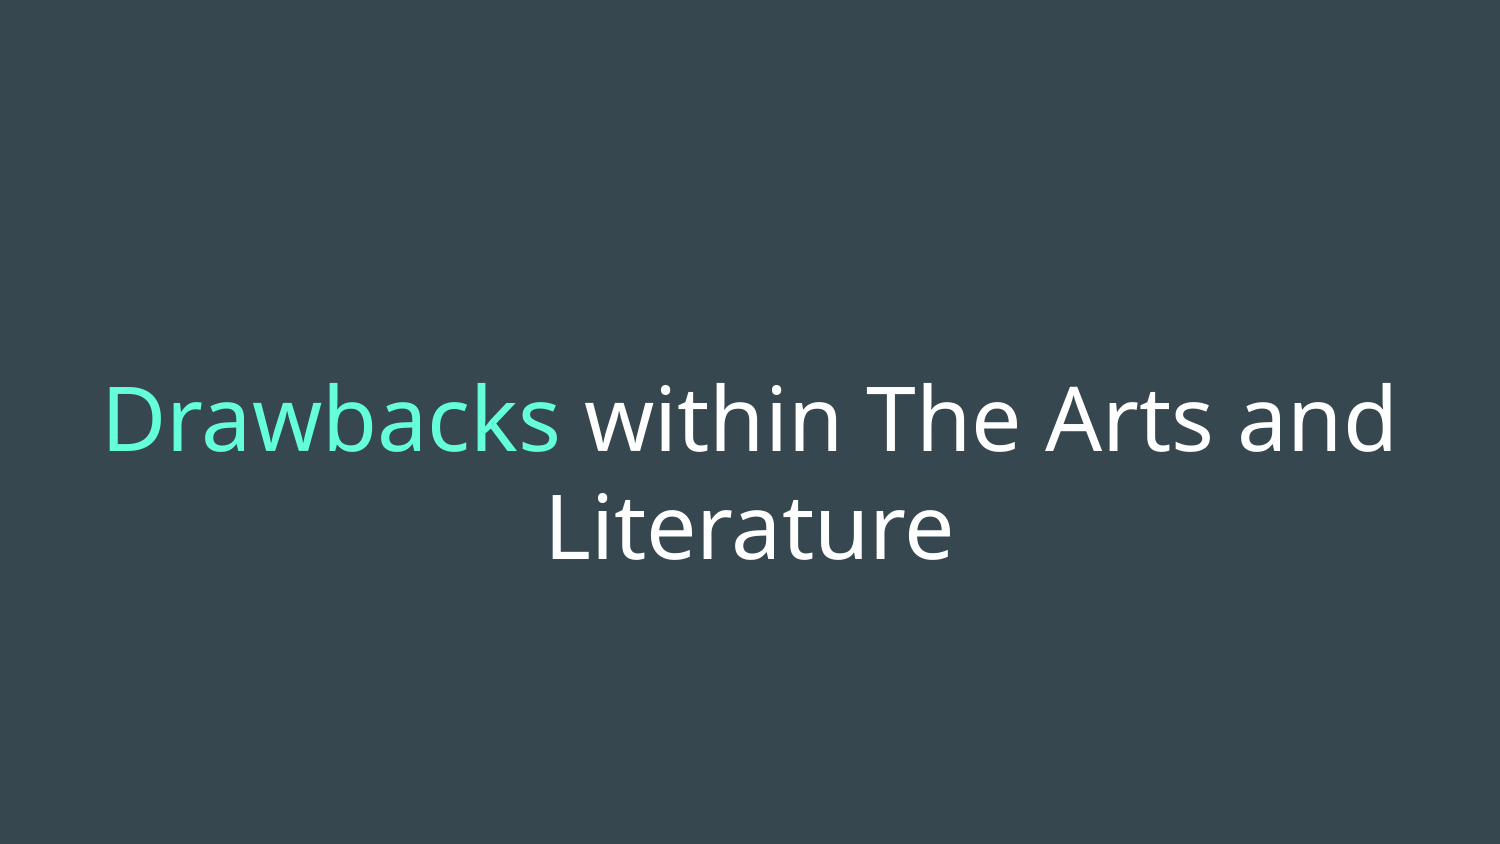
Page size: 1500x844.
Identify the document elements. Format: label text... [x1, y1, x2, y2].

title Drawbacks within The Arts and Literature [51, 347, 1449, 497]
